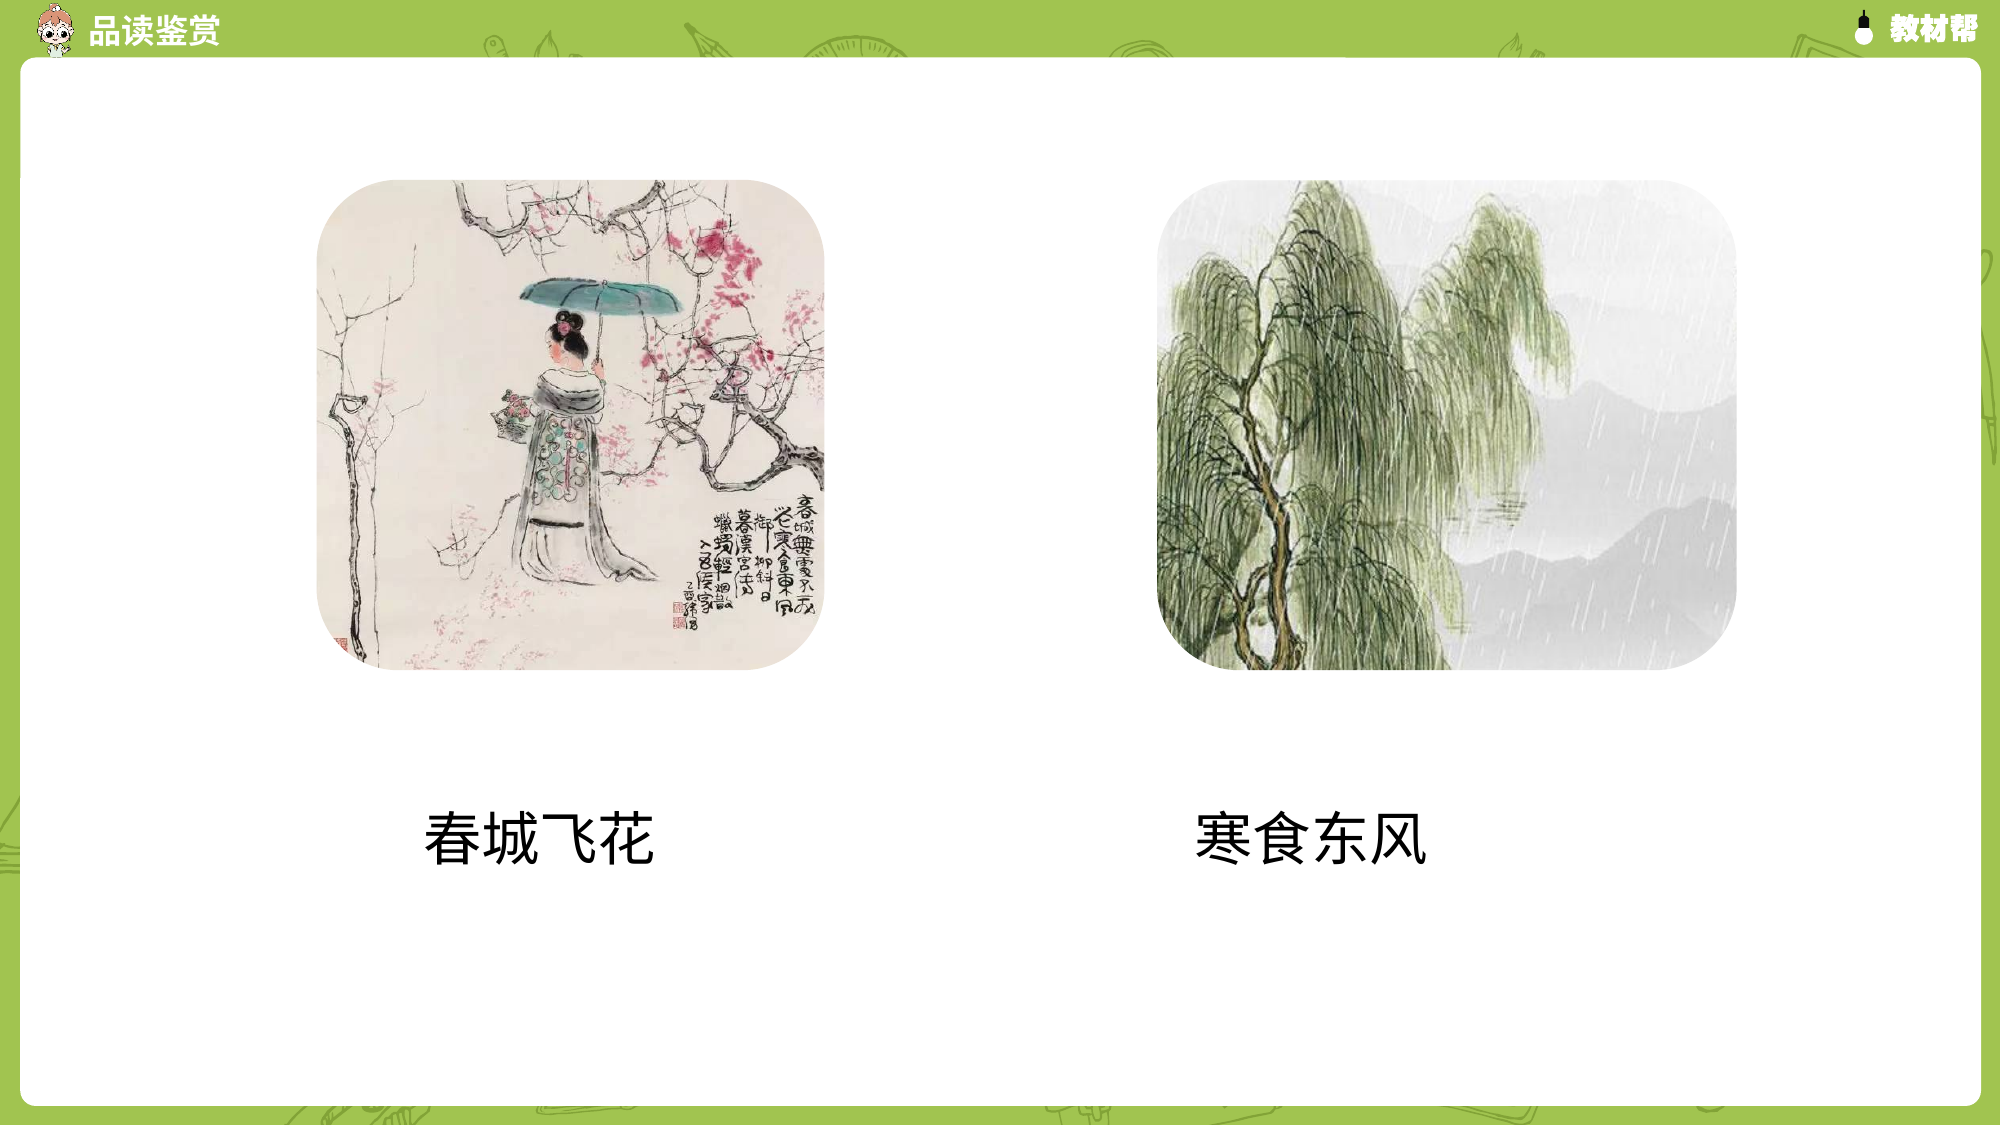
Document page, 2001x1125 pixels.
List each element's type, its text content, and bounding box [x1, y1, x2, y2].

text_box 寒食东风 [1180, 794, 1515, 879]
picture [316, 179, 825, 671]
picture [36, 1, 75, 58]
text_box 春城飞花 [408, 794, 733, 879]
picture [1157, 179, 1737, 671]
